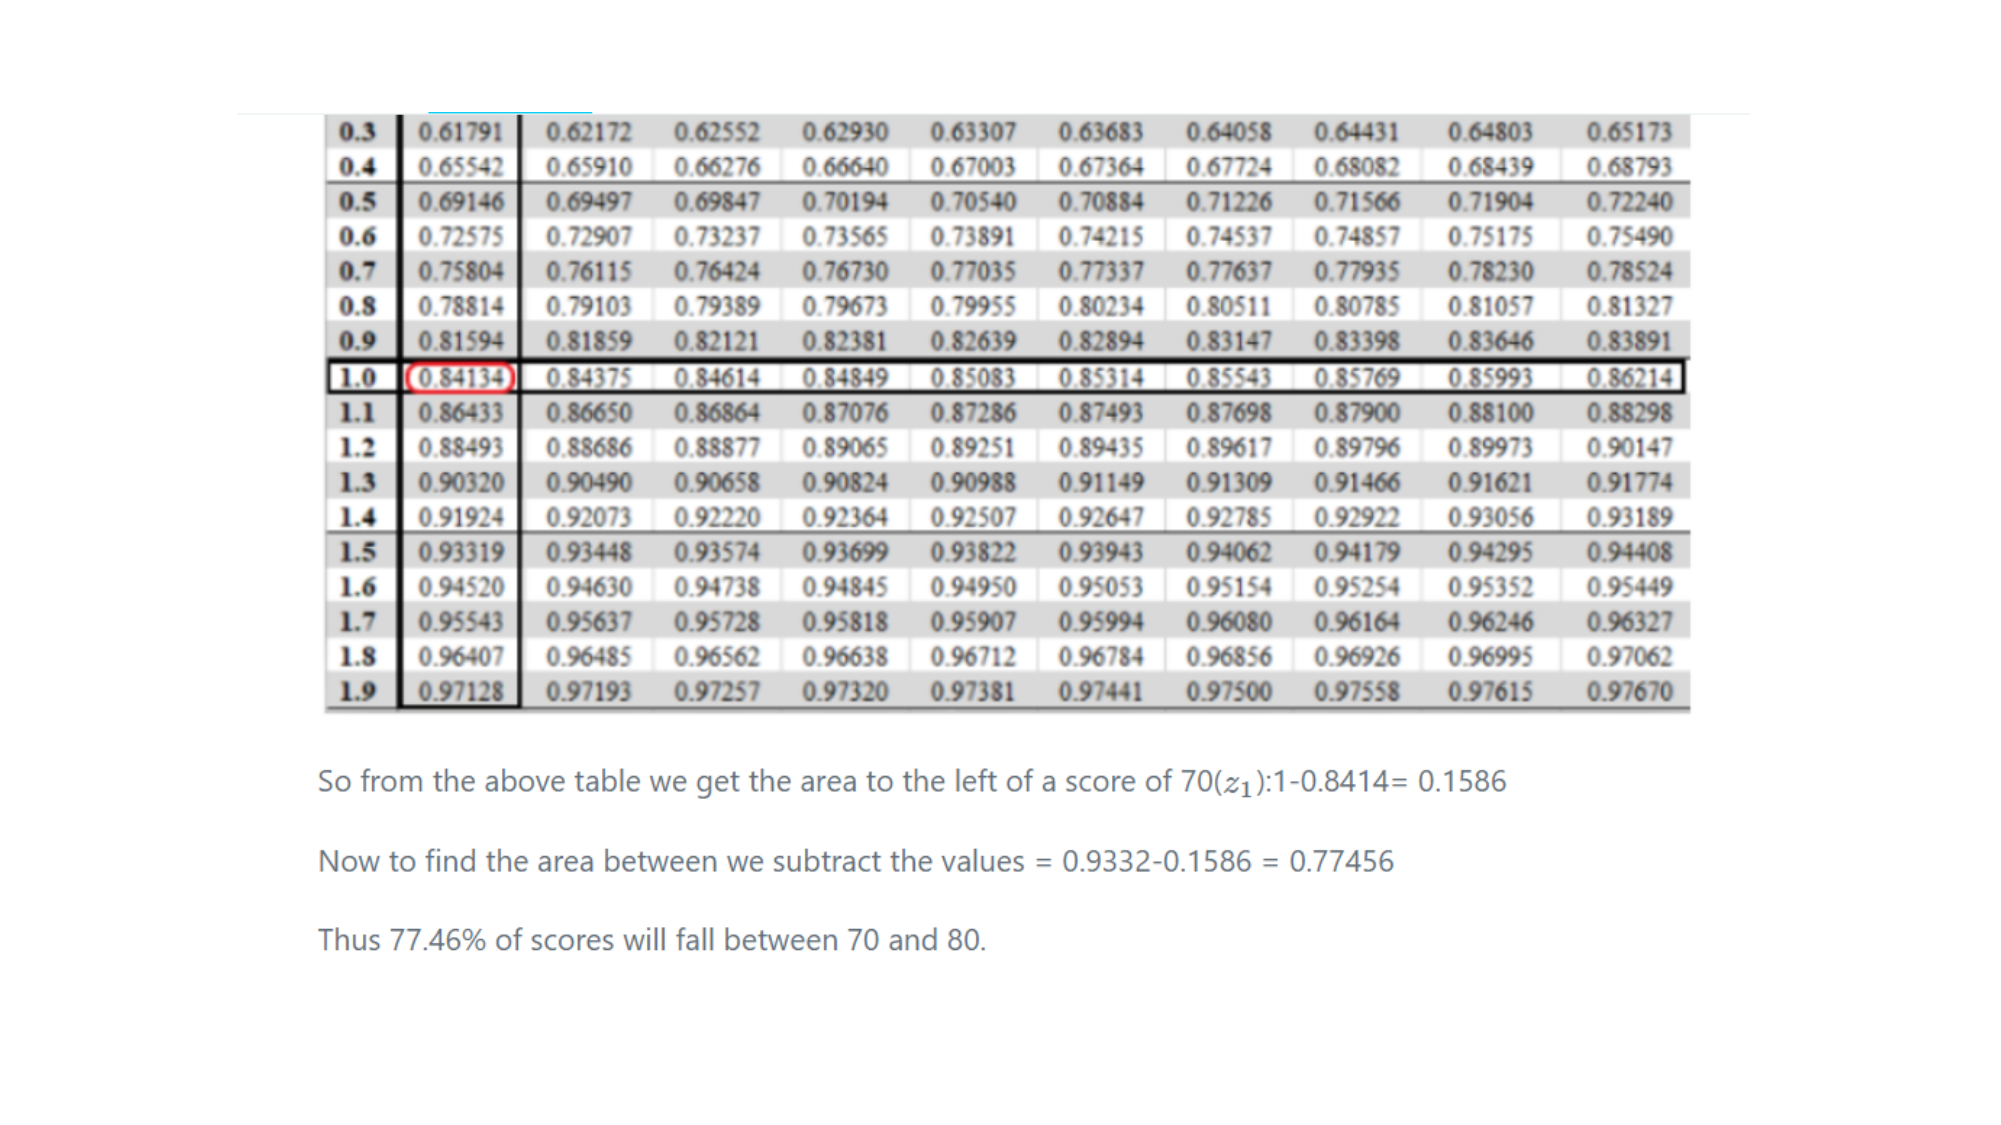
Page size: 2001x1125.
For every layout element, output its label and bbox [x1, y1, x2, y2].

picture [237, 112, 1751, 988]
